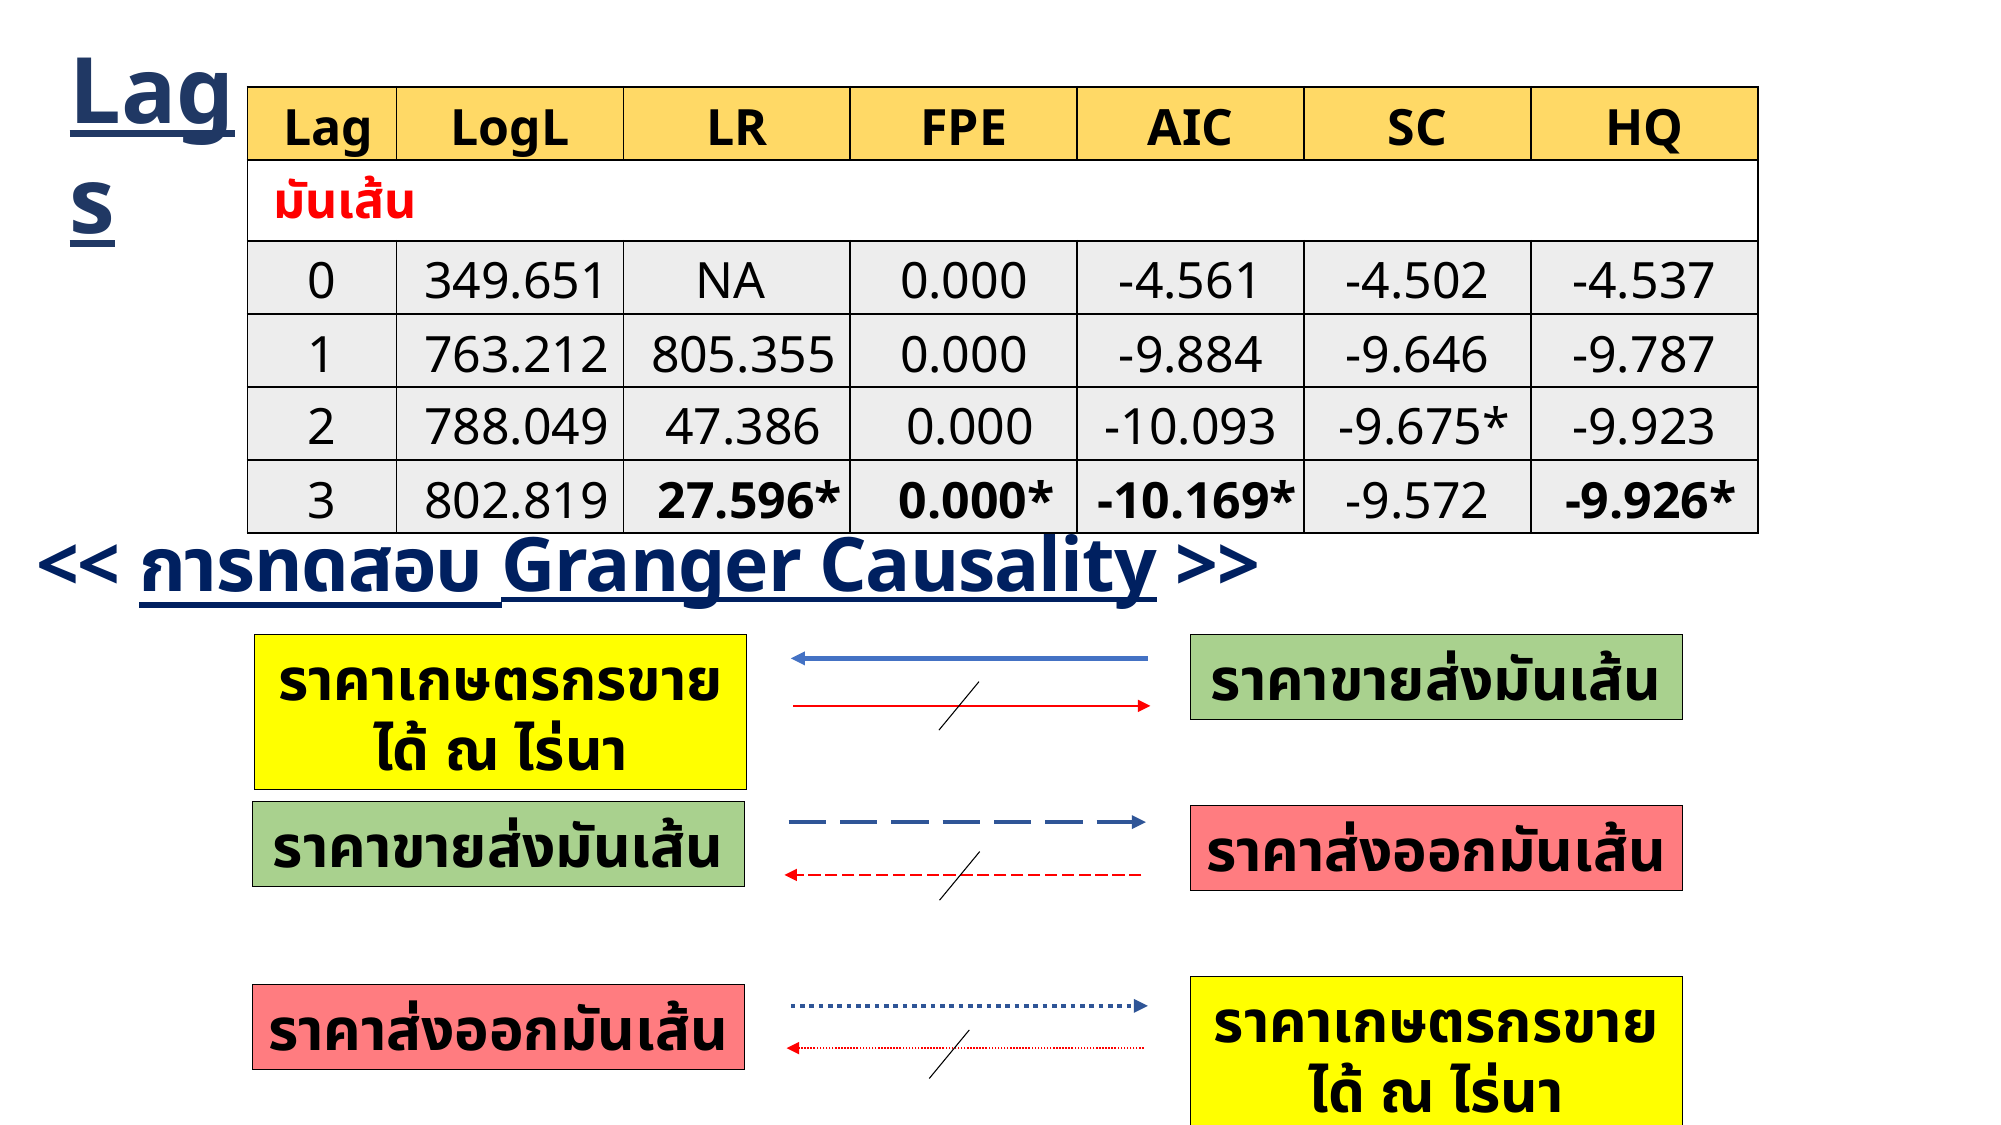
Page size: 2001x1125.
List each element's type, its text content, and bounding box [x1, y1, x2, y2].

text_box ราคาขายส่งมันเส้น [1190, 634, 1683, 720]
table_cell -9.675* [1305, 388, 1530, 422]
table_cell 349.651 [397, 242, 623, 313]
table_header FPE [851, 88, 1076, 159]
table_cell 0.000 [851, 388, 1076, 422]
text_box ราคาส่งออกมันเส้น [252, 984, 745, 1070]
text_box ราคาขายส่งมันเส้น [252, 801, 745, 887]
table_cell 805.355 [624, 315, 849, 386]
table_header HQ [1532, 88, 1757, 159]
text_box << การทดสอบ Granger Causality >> [20, 422, 1661, 615]
table_cell -4.561 [1078, 242, 1303, 313]
table_cell -9.787 [1532, 315, 1757, 386]
table_cell 788.049 [397, 388, 623, 422]
text_box ราคาเกษตรกรขายได้ ณ ไร่นา [1190, 976, 1683, 1125]
table_cell -4.537 [1532, 242, 1757, 313]
table_cell -10.093 [1078, 388, 1303, 422]
table_header Lag [274, 88, 396, 159]
table_cell 47.386 [624, 388, 849, 422]
table_cell -9.646 [1305, 315, 1530, 386]
text_box ราคาเกษตรกรขายได้ ณ ไร่นา [254, 634, 747, 790]
text_box Lags [54, 24, 274, 259]
table_cell 0 [248, 242, 396, 313]
table_cell -9.926* [1661, 461, 1757, 532]
table_cell 2 [248, 388, 396, 422]
table_cell 0.000 [851, 242, 1076, 313]
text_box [939, 851, 980, 901]
table_cell -9.923 [1532, 388, 1757, 459]
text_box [938, 681, 979, 731]
table_cell -9.884 [1078, 315, 1303, 386]
table_cell -4.502 [1305, 242, 1530, 313]
table_cell มันเส้น [274, 161, 1757, 240]
table_header LR [624, 88, 849, 159]
table_header AIC [1078, 88, 1303, 159]
table_cell 1 [248, 315, 396, 386]
table_cell 763.212 [397, 315, 623, 386]
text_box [929, 1029, 970, 1079]
table_header SC [1305, 88, 1530, 159]
table_header LogL [397, 88, 623, 159]
text_box ราคาส่งออกมันเส้น [1190, 805, 1683, 891]
table_cell NA [624, 242, 849, 313]
table_cell 0.000 [851, 315, 1076, 386]
